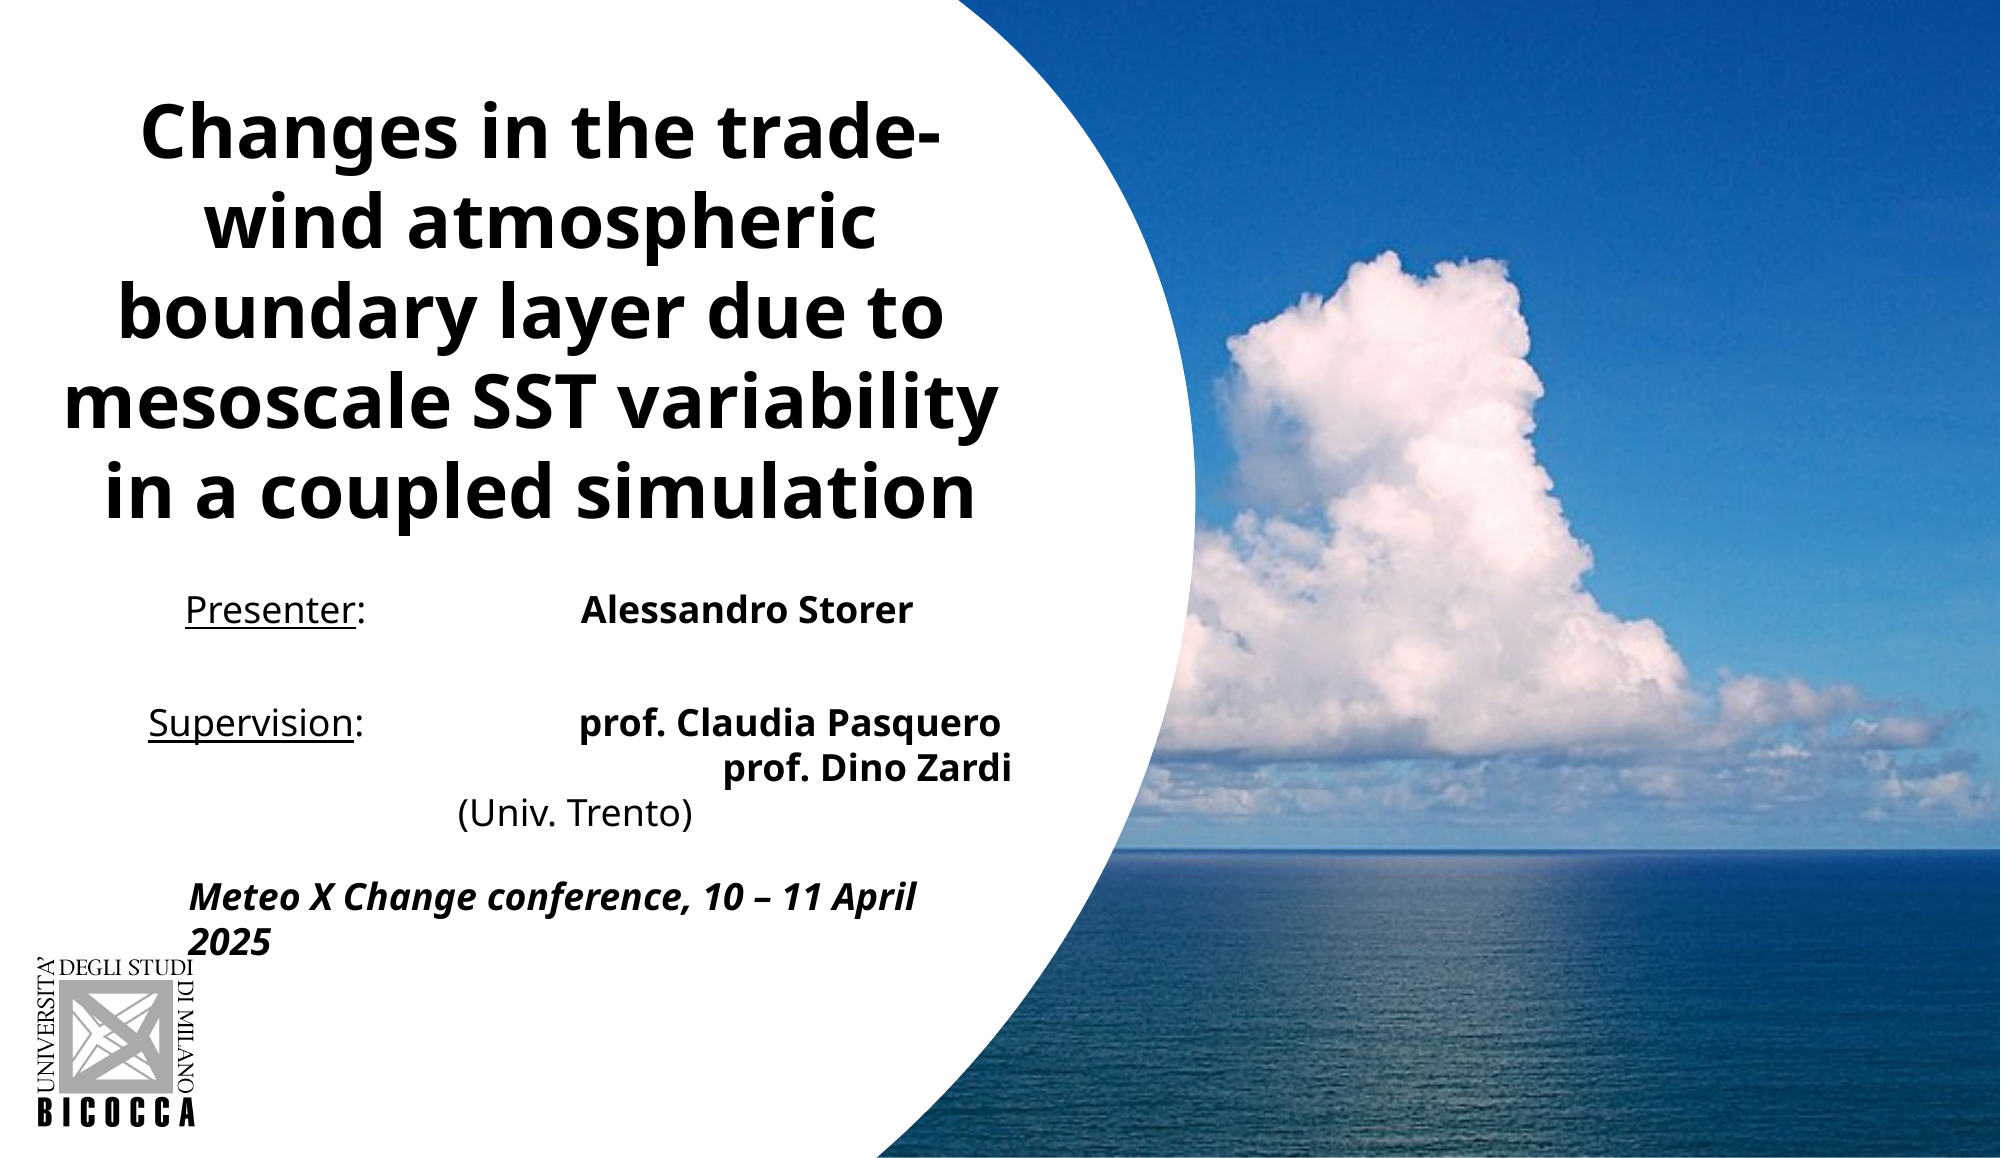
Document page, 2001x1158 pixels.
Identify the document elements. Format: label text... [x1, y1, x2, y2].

text_box Meteo X Change conference, 10 – 11 April 2025 [173, 865, 876, 971]
picture [876, 0, 2000, 1158]
text_box Changes in the trade-wind atmospheric boundary layer due to mesoscale SST variability in a coupled simulation [44, 75, 876, 541]
text_box Presenter: Alessandro Storer [98, 578, 876, 639]
text_box Supervision: prof. Claudia Pasquero prof. Dino Zardi (Univ. Trento) [79, 647, 876, 842]
picture [1847, 1152, 1857, 1158]
picture [26, 948, 206, 1135]
